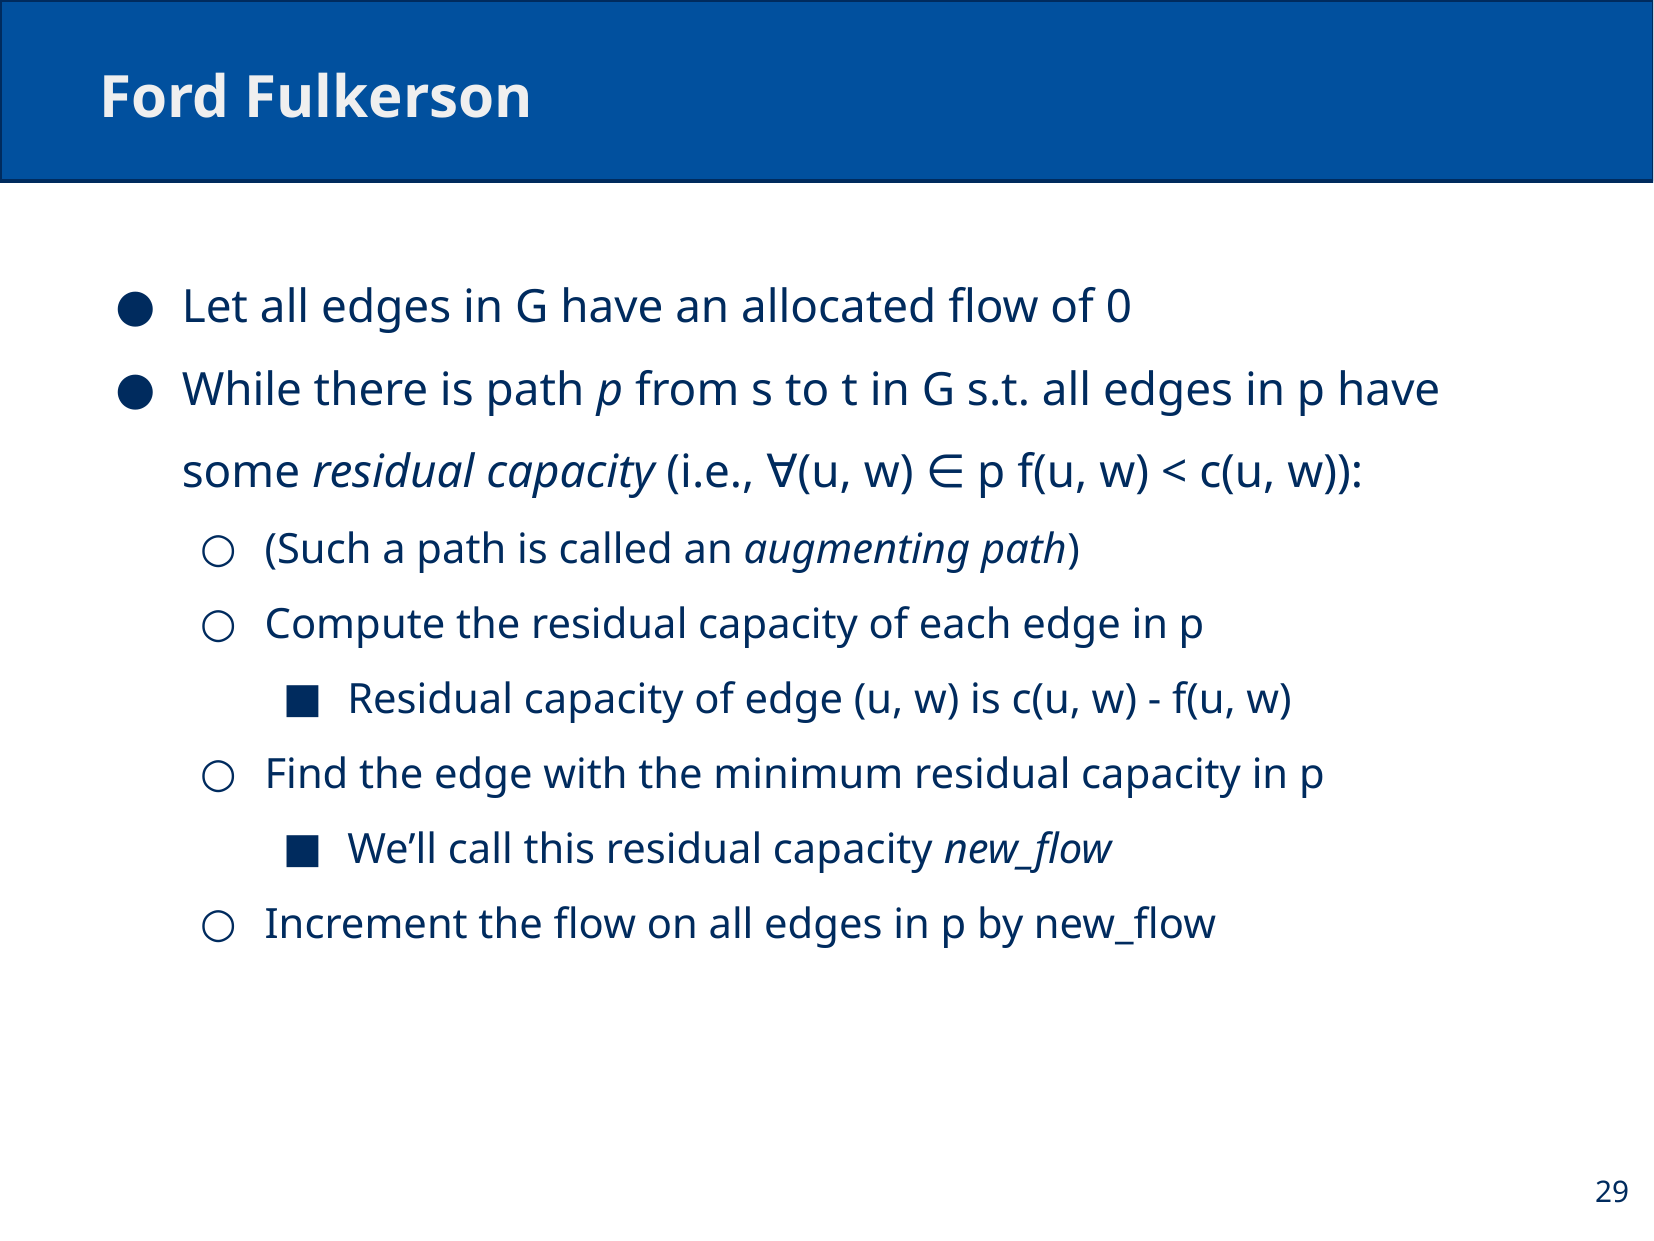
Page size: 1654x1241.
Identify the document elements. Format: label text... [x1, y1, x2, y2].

list Let all edges in G have an allocated flow of 0 While there is path p from s to t in G s.t. all edges in p have some residual capacity (i.e., ∀(u, w) ∈ p f(u, w) < c(u, w)): (Such a path is called an augmenting path) Compute the residual capacity of each edge in p Residual capacity of edge (u, w) is c(u, w) - f(u, w) Find the edge with the minimum residual capacity in p We’ll call this residual capacity new_flow Increment the flow on all edges in p by new_flow [82, 232, 1571, 1188]
title Ford Fulkerson [82, 36, 1571, 146]
slide_number 29 [1546, 1145, 1647, 1241]
